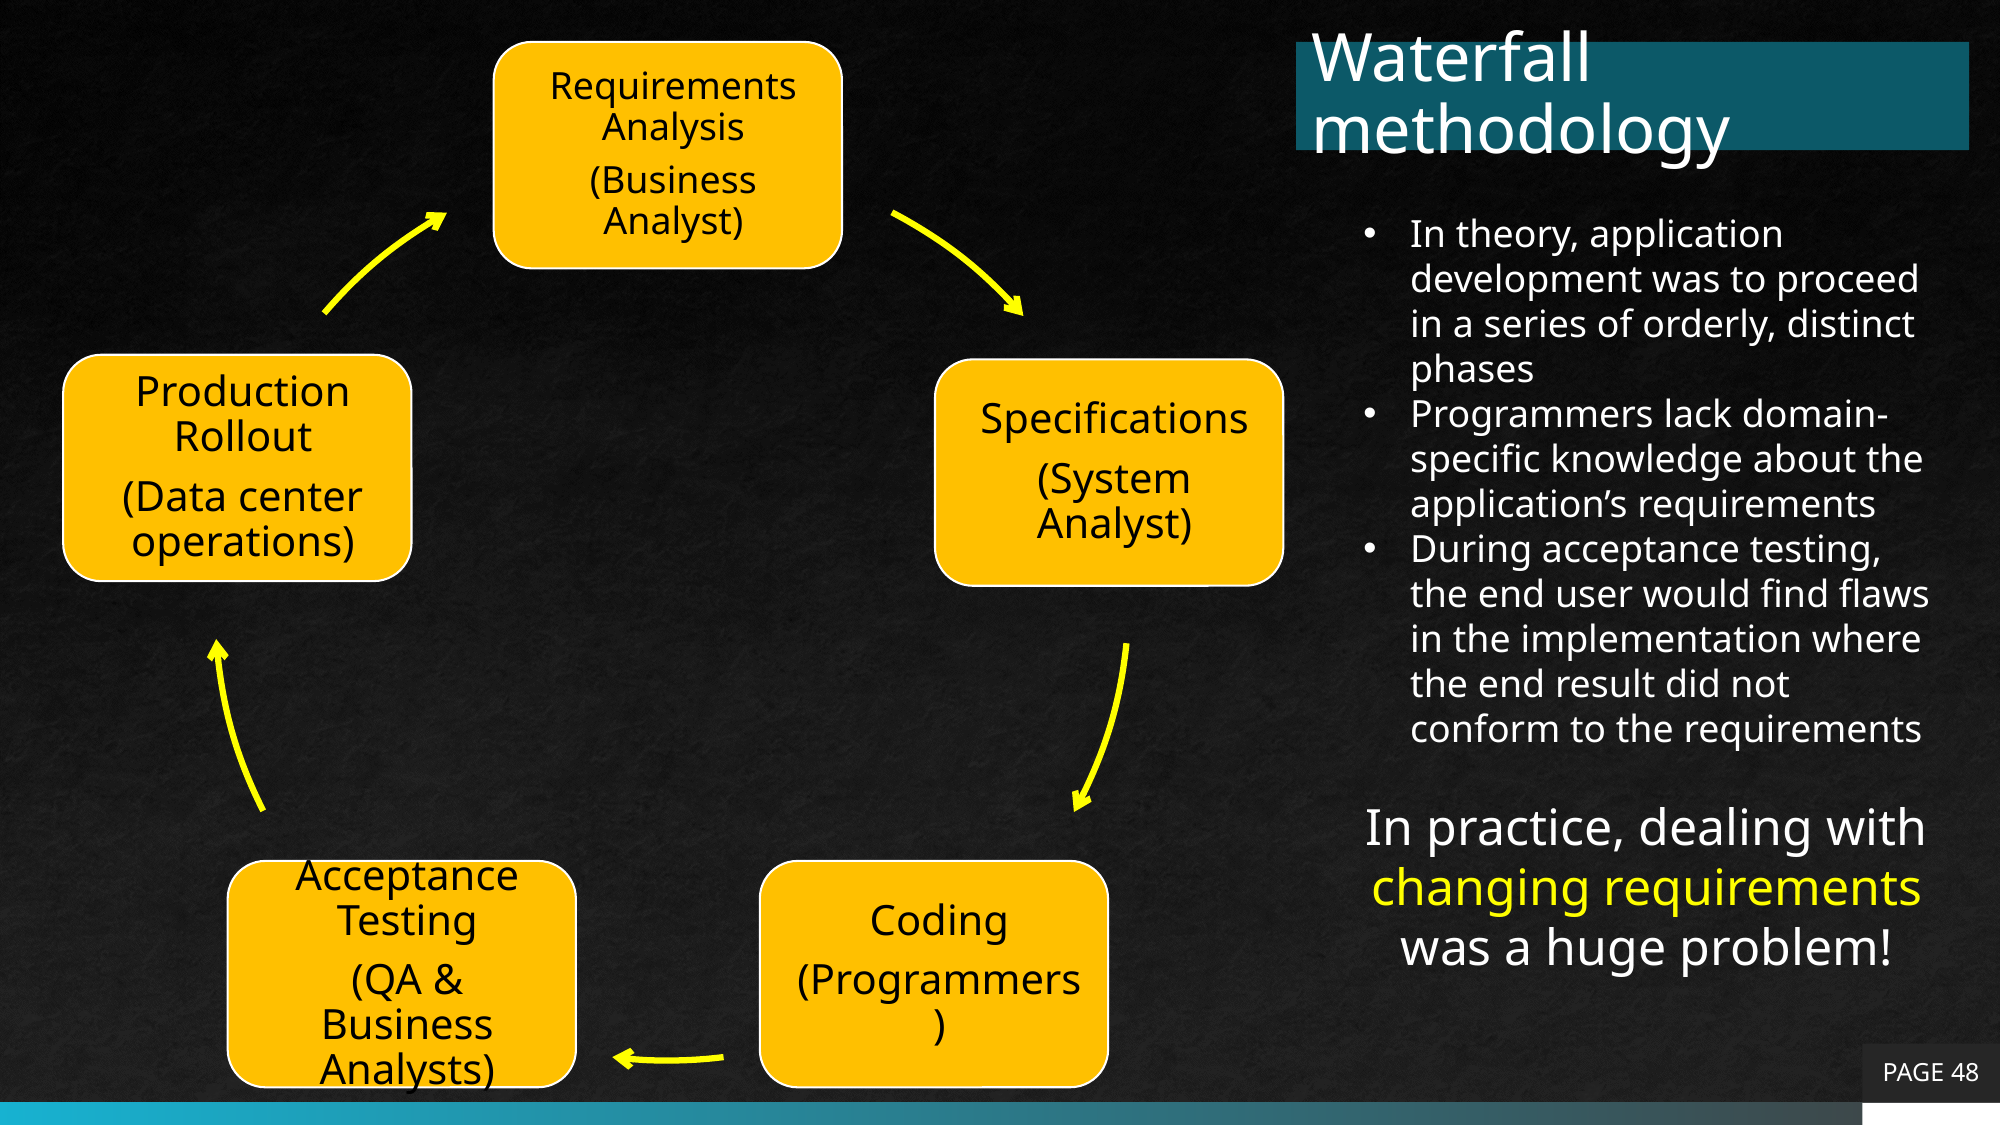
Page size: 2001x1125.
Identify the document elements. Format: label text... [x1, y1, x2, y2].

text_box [0, 41, 1336, 1103]
title Waterfall methodology [1336, 41, 1970, 151]
picture [0, 0, 2000, 1103]
text_box In theory, application development was to proceed in a series of orderly, distinct phases Programmers lack domain-specific knowledge about the application’s requirements During acceptance testing, the end user would find flaws in the implementation where the end result did not conform to the requirements In practice, dealing with changing requirements was a huge problem! [1348, 203, 1946, 983]
slide_number PAGE 48 [1862, 1043, 2000, 1103]
